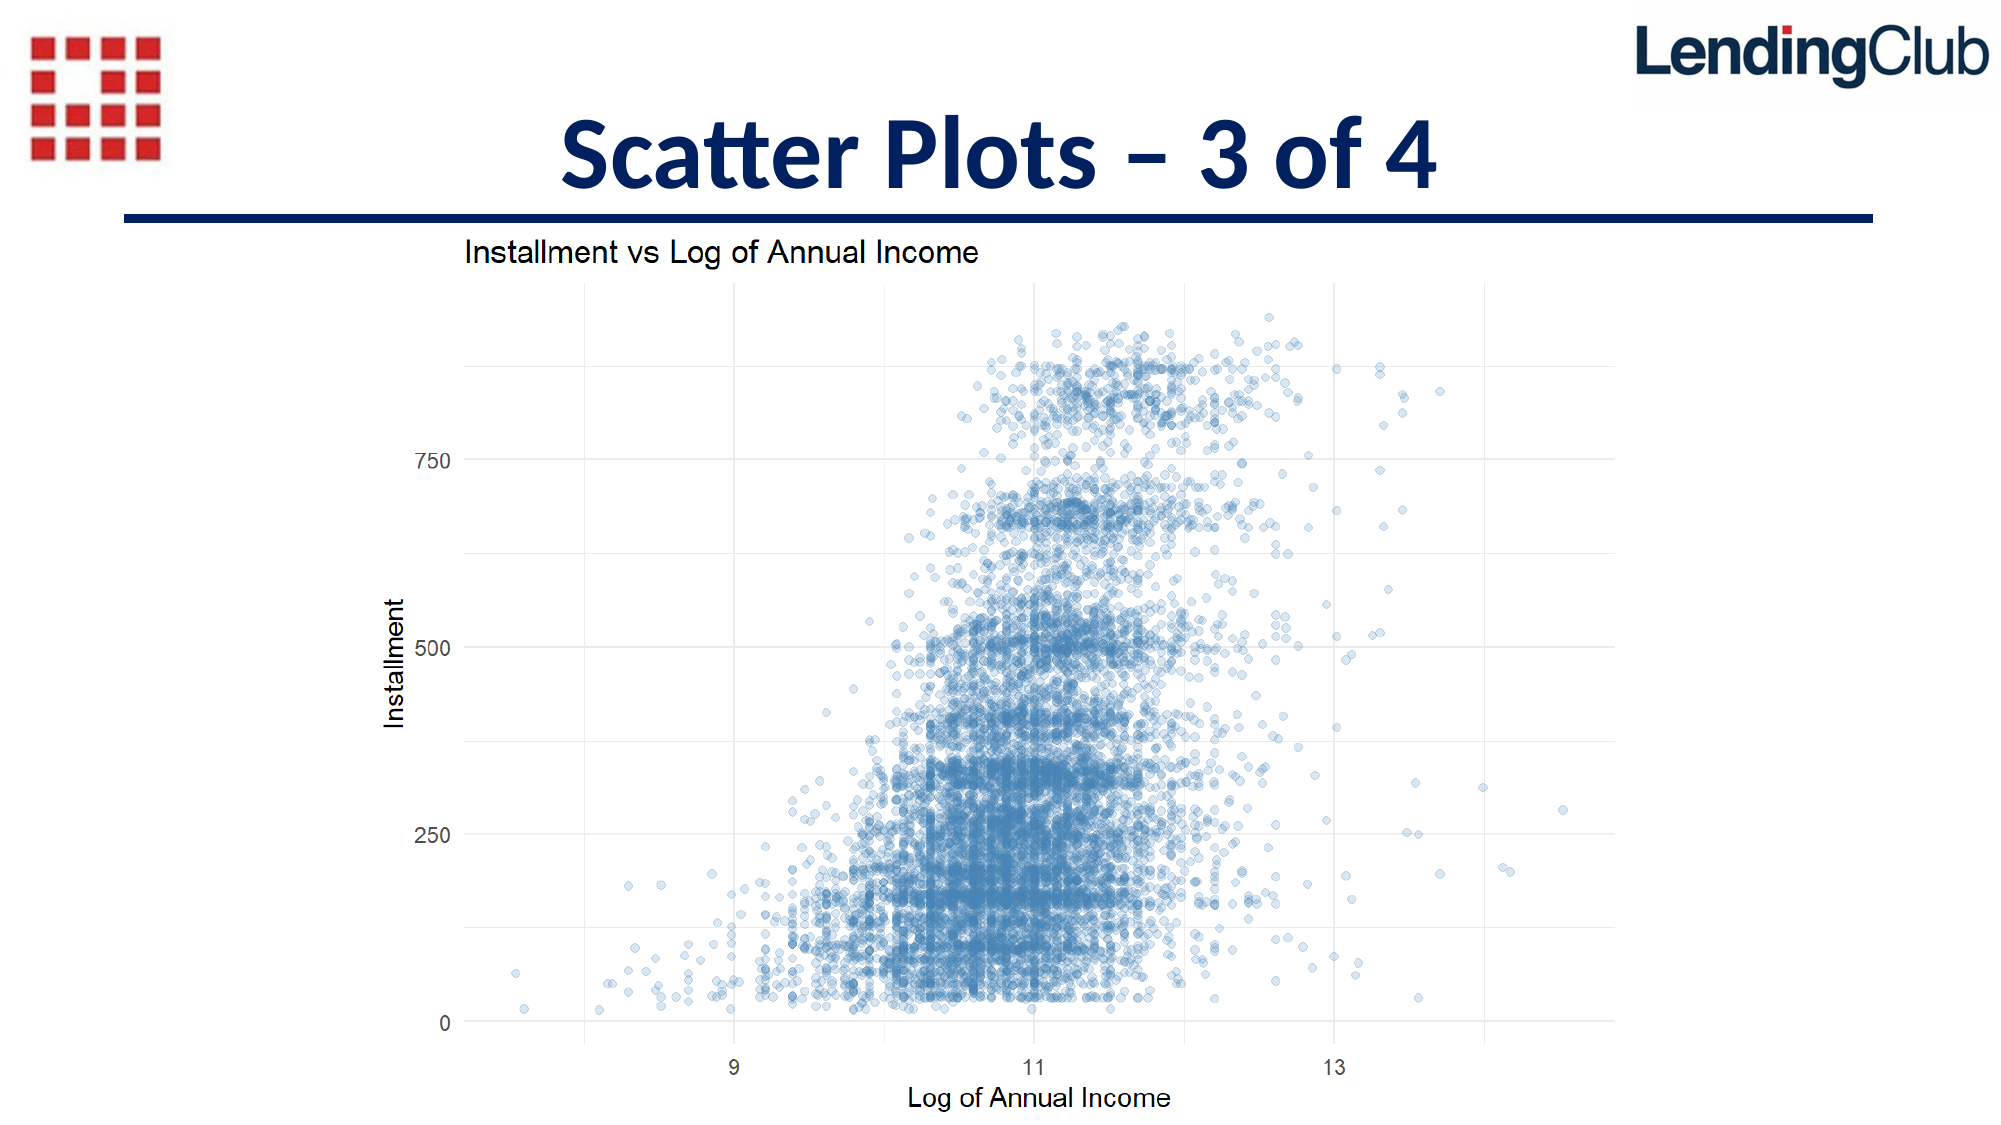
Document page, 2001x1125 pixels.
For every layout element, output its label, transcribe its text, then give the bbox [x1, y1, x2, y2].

text_box Scatter Plots – 3 of 4 [0, 77, 2000, 342]
picture [368, 224, 1629, 1125]
picture [0, 0, 177, 193]
picture [1632, 0, 2000, 108]
